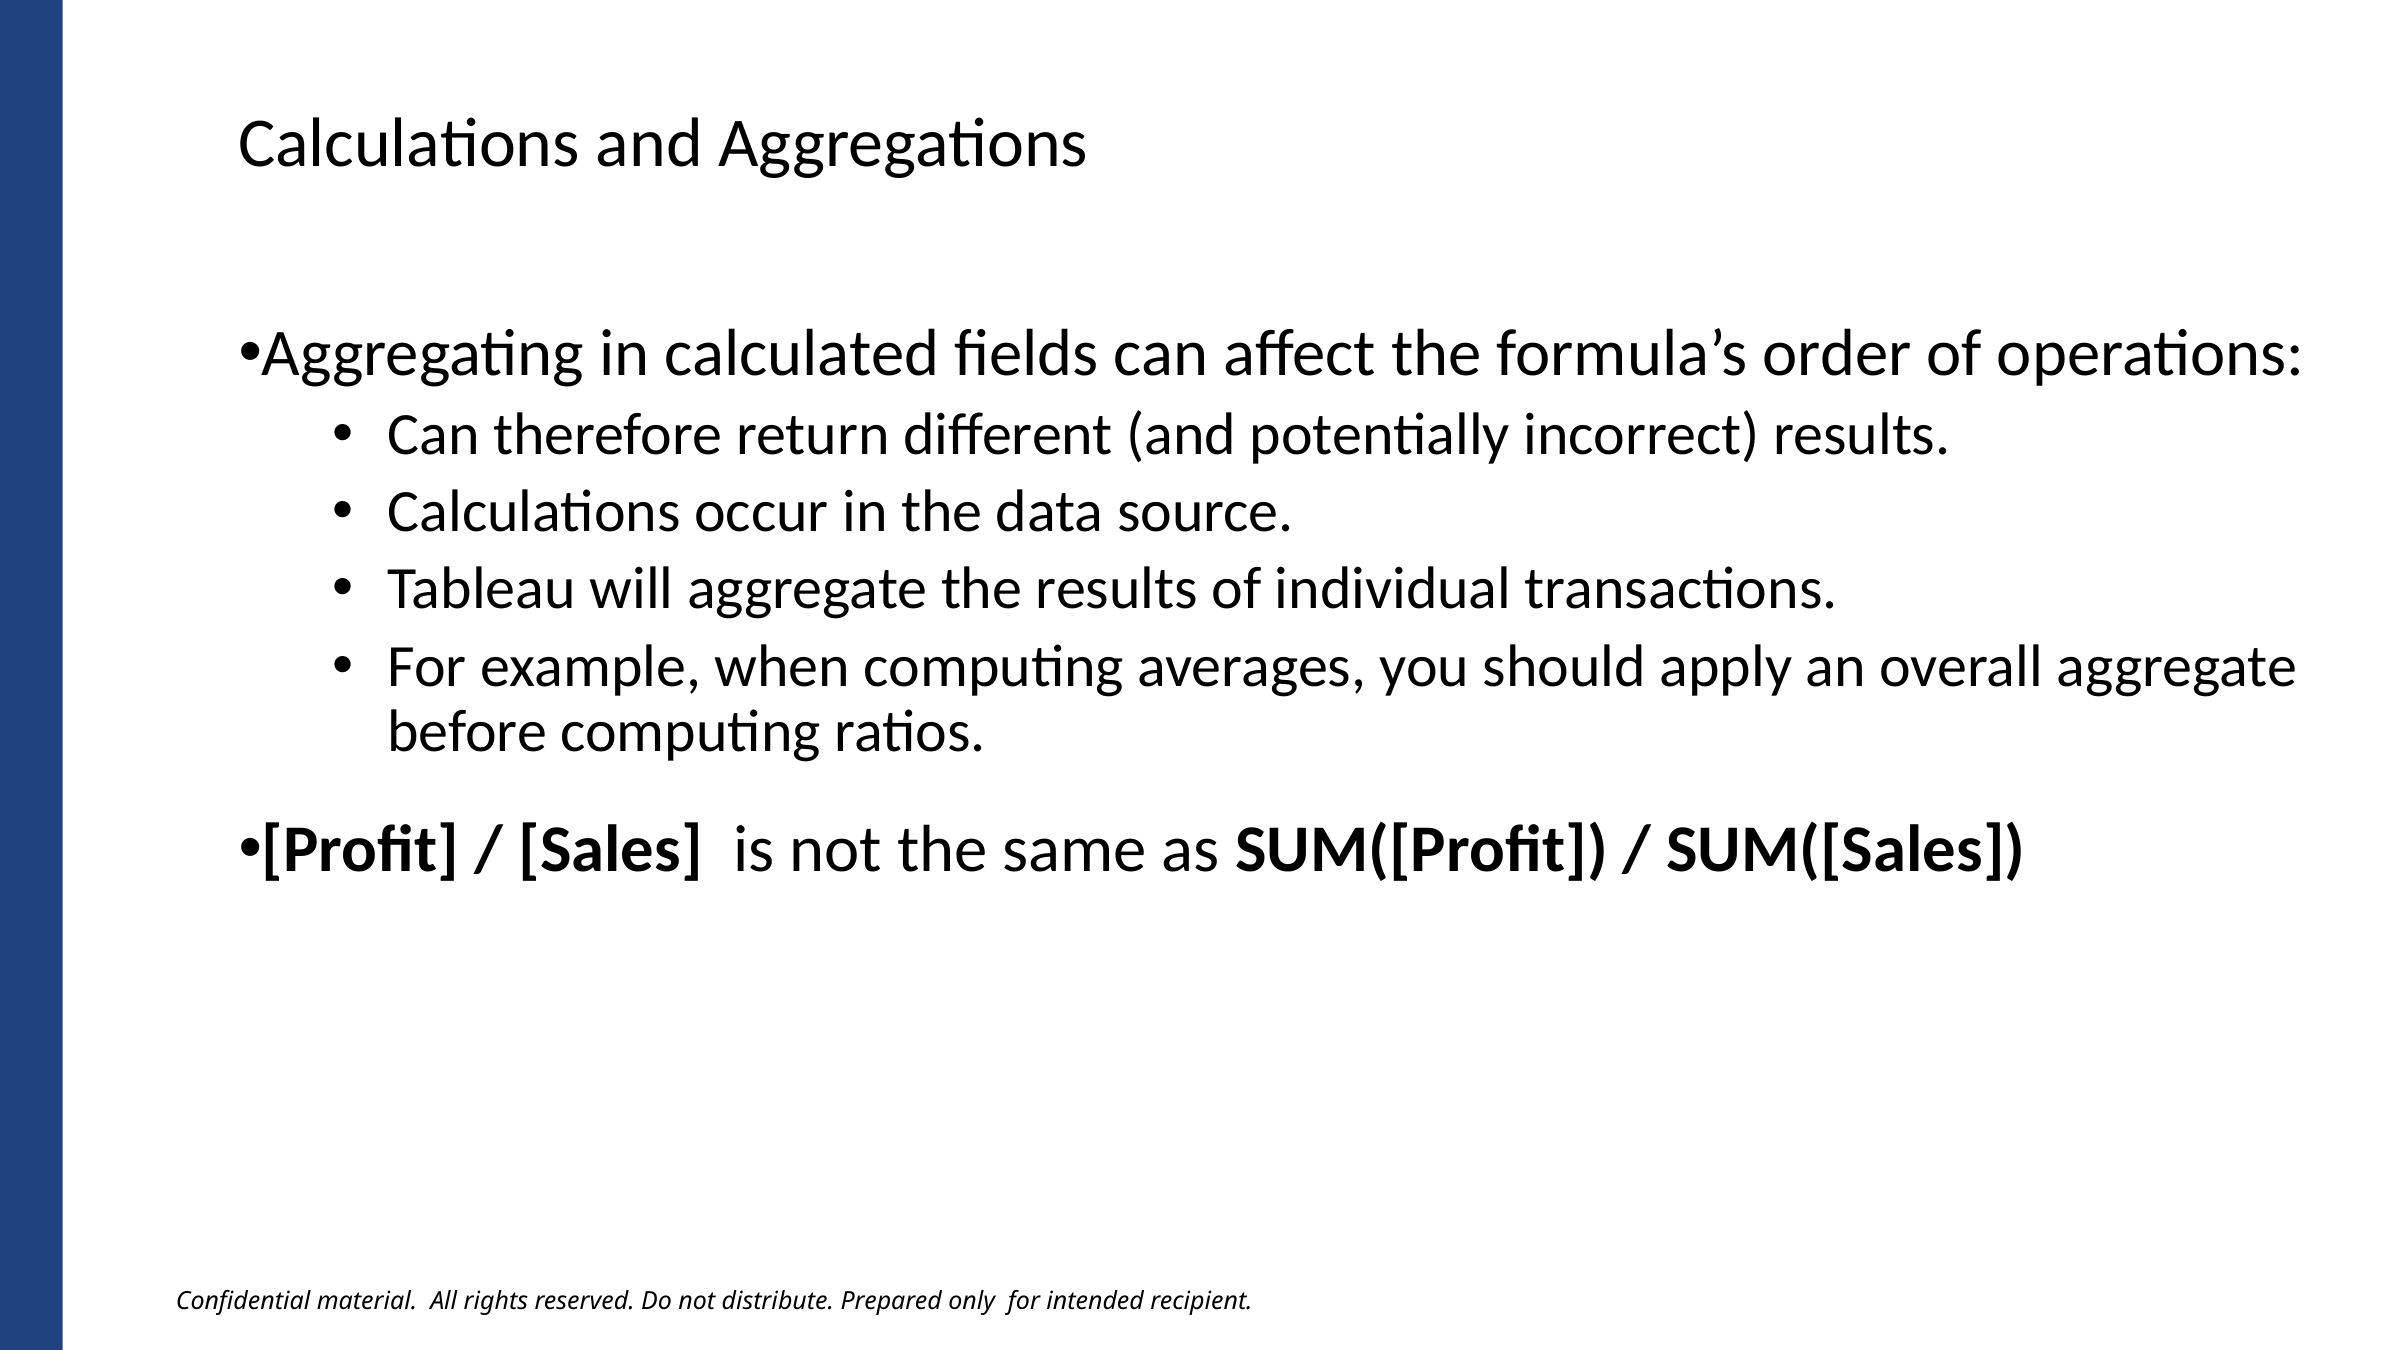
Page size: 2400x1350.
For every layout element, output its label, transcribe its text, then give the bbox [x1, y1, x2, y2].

list Calculations and Aggregations [223, 98, 2400, 193]
list Aggregating in calculated fields can affect the formula’s order of operations: Can therefore return different (and potentially incorrect) results. Calculations occur in the data source. Tableau will aggregate the results of individual transactions. For example, when computing averages, you should apply an overall aggregate before computing ratios. [Profit] / [Sales] is not the same as SUM([Profit]) / SUM([Sales]) [222, 310, 2400, 970]
